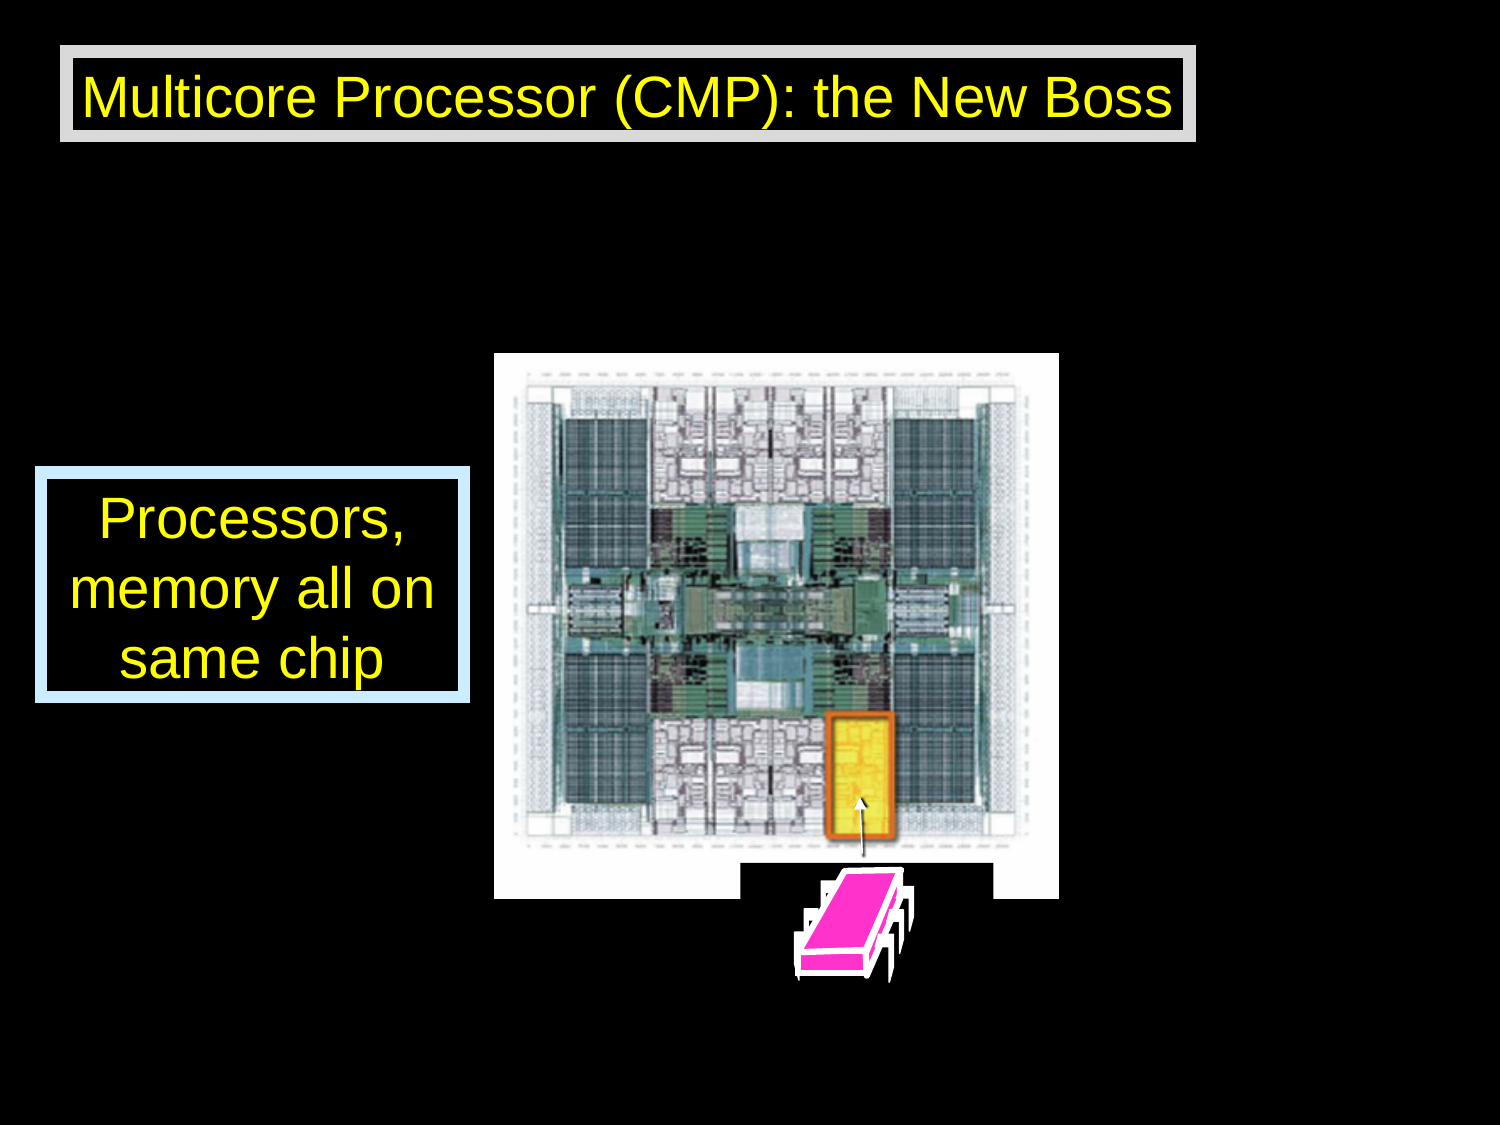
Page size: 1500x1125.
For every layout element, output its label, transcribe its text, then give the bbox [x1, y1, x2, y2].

text_box Multicore Processor (CMP): the New Boss [66, 51, 1190, 136]
text_box Processors, memory all on same chip [41, 472, 317, 698]
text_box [322, 353, 1060, 983]
